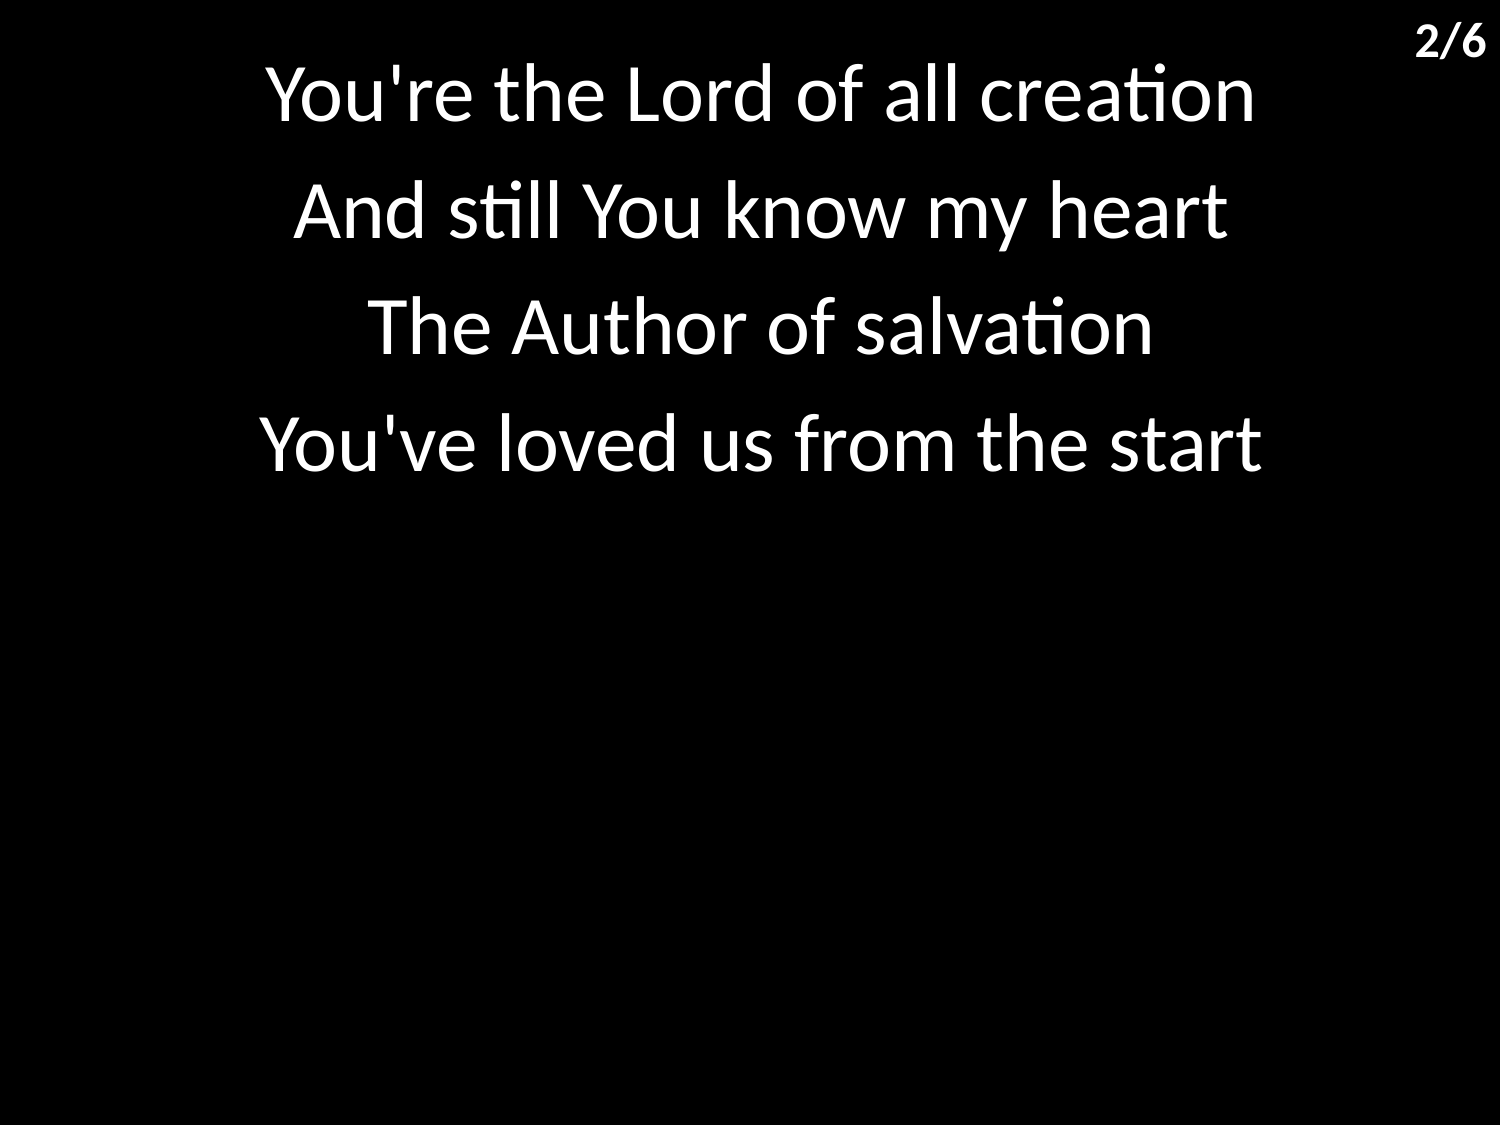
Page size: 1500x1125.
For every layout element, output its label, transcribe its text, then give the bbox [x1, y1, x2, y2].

subtitle You're the Lord of all creation And still You know my heart The Author of salvation You've loved us from the start [53, 30, 1471, 1094]
text_box 2/6 [1399, 0, 1500, 75]
